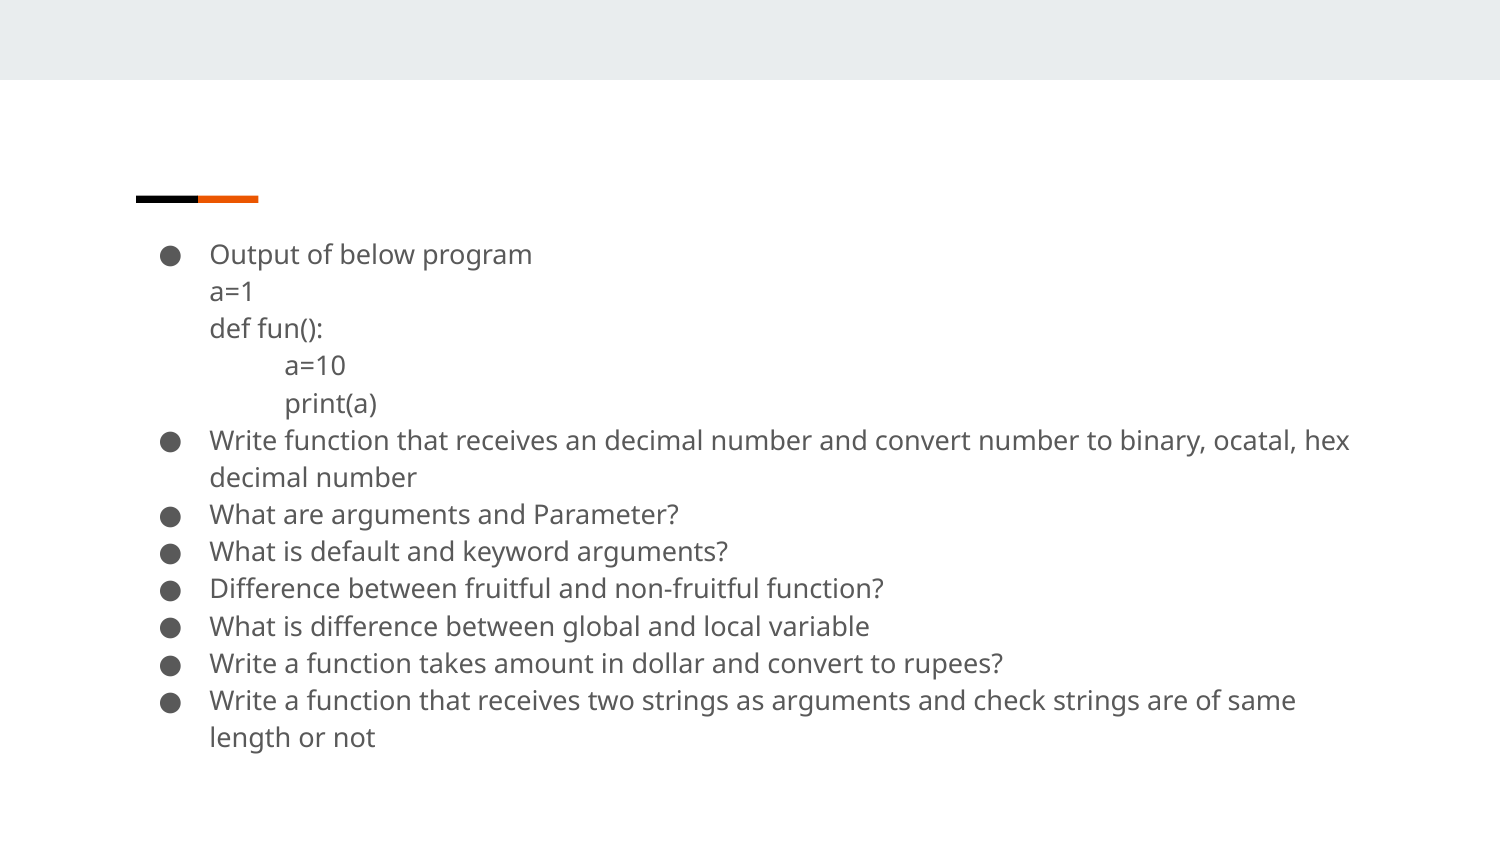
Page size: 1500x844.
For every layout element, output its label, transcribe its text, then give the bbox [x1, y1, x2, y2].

text_box Output of below program a=1 def fun(): a=10 print(a) Write function that receives an decimal number and convert number to binary, ocatal, hex decimal number What are arguments and Parameter? What is default and keyword arguments? Difference between fruitful and non-fruitful function? What is difference between global and local variable Write a function takes amount in dollar and convert to rupees? Write a function that receives two strings as arguments and check strings are of same length or not [119, 217, 1381, 821]
